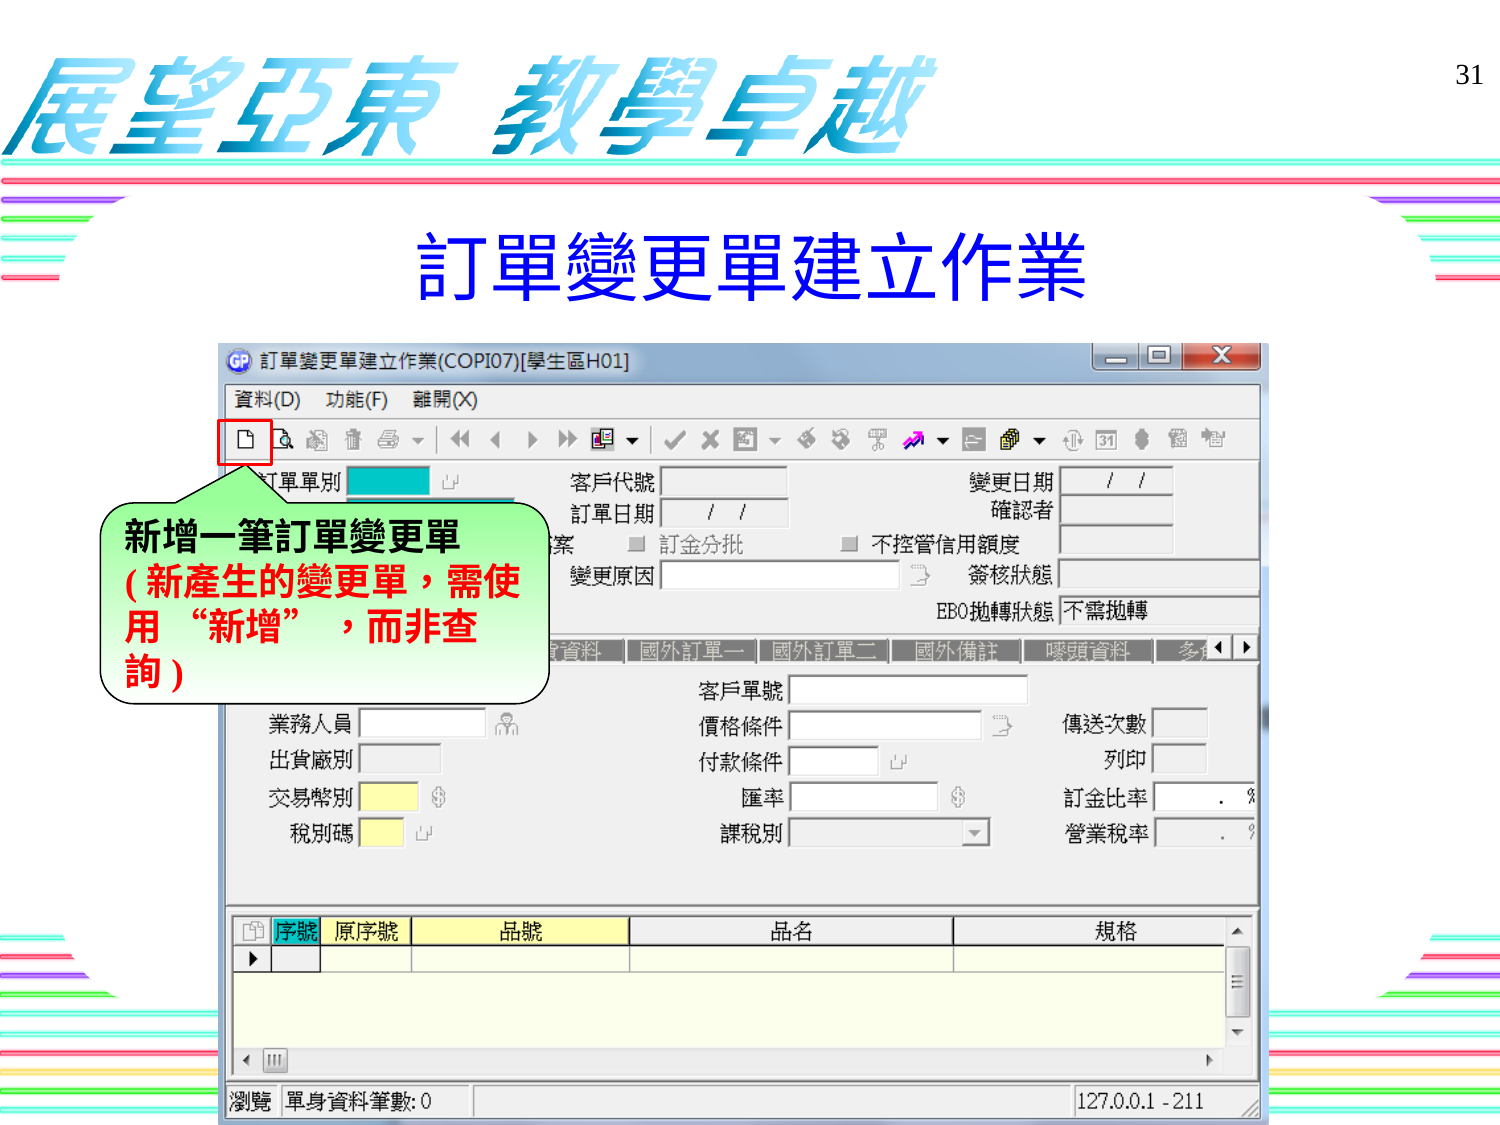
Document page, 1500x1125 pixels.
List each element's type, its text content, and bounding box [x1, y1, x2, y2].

slide_number 31 [1149, 42, 1500, 103]
picture [0, 0, 1500, 1125]
text_box 新增一筆訂單變更單 (新產生的變更單，需使用 “新增” ，而非查詢) [98, 479, 213, 706]
title 訂單變更單建立作業 [76, 208, 1427, 324]
